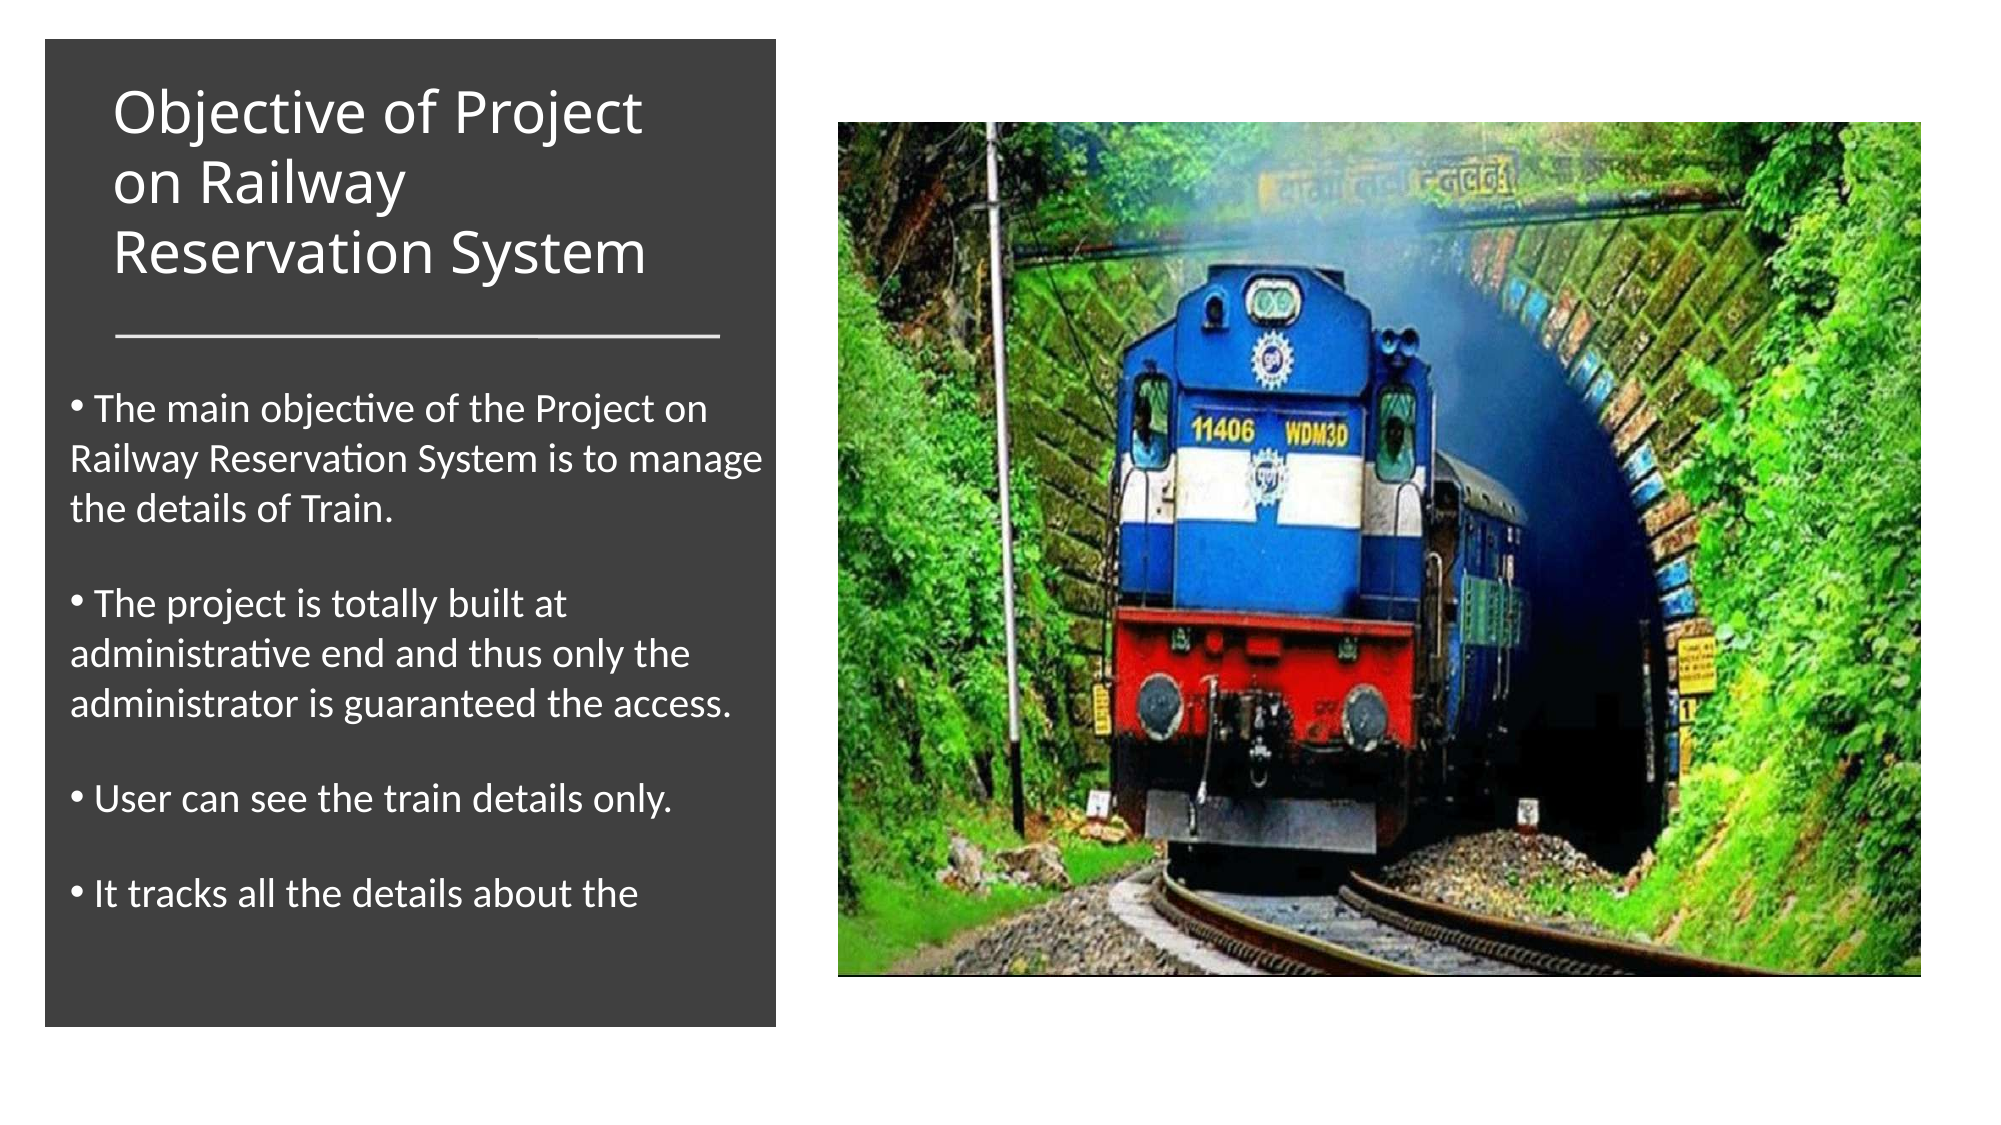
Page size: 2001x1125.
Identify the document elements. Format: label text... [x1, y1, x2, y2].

picture [838, 122, 1921, 978]
text_box Objective of Project on Railway Reservation System [97, 105, 725, 326]
text_box The main objective of the Project on Railway Reservation System is to manage the details of Train. The project is totally built at administrative end and thus only the administrator is guaranteed the access. User can see the train details only. It tracks all the details about the [55, 358, 784, 1073]
text_box [55, 49, 767, 358]
